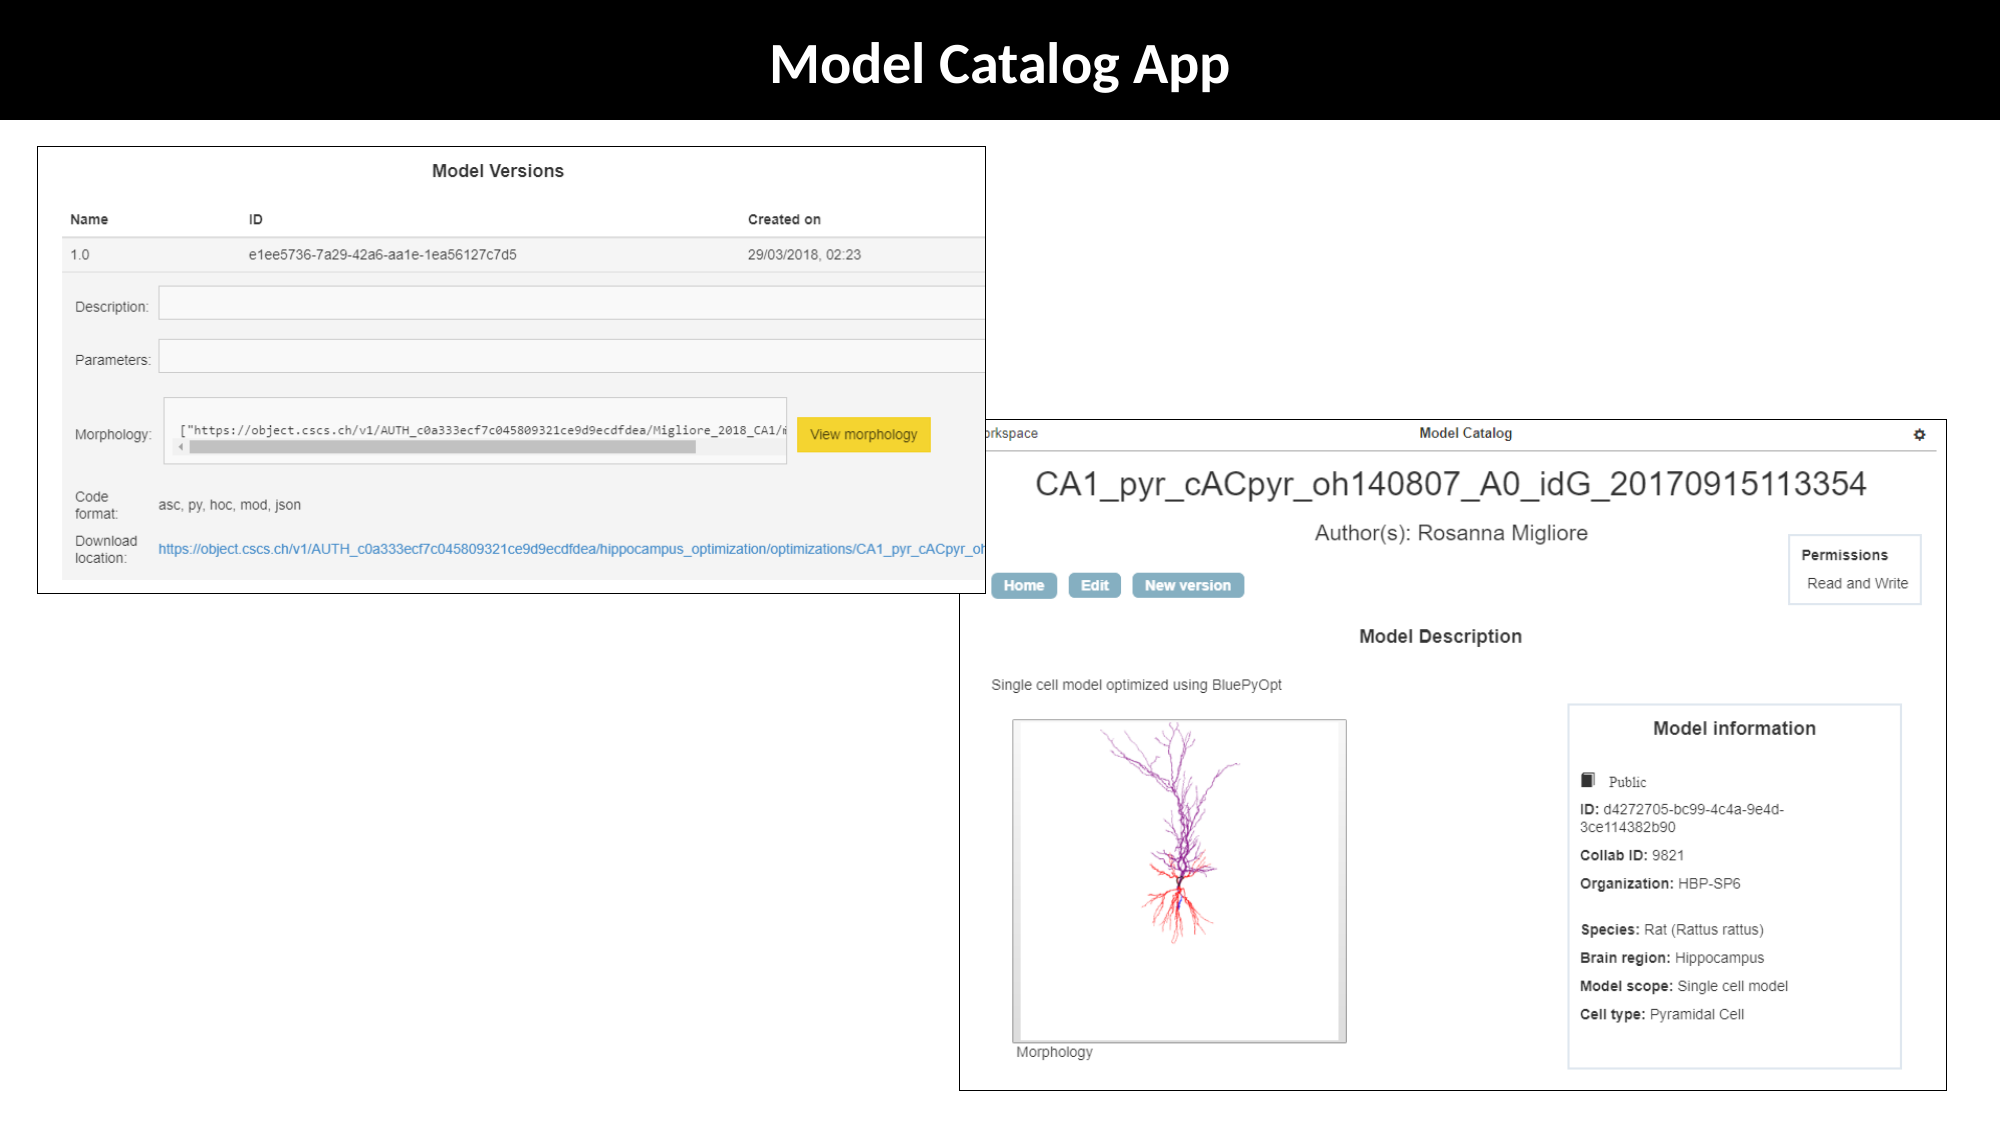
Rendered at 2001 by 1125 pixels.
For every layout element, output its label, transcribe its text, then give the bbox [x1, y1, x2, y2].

picture [37, 146, 1947, 1091]
text_box Model Catalog App [0, 0, 2000, 120]
